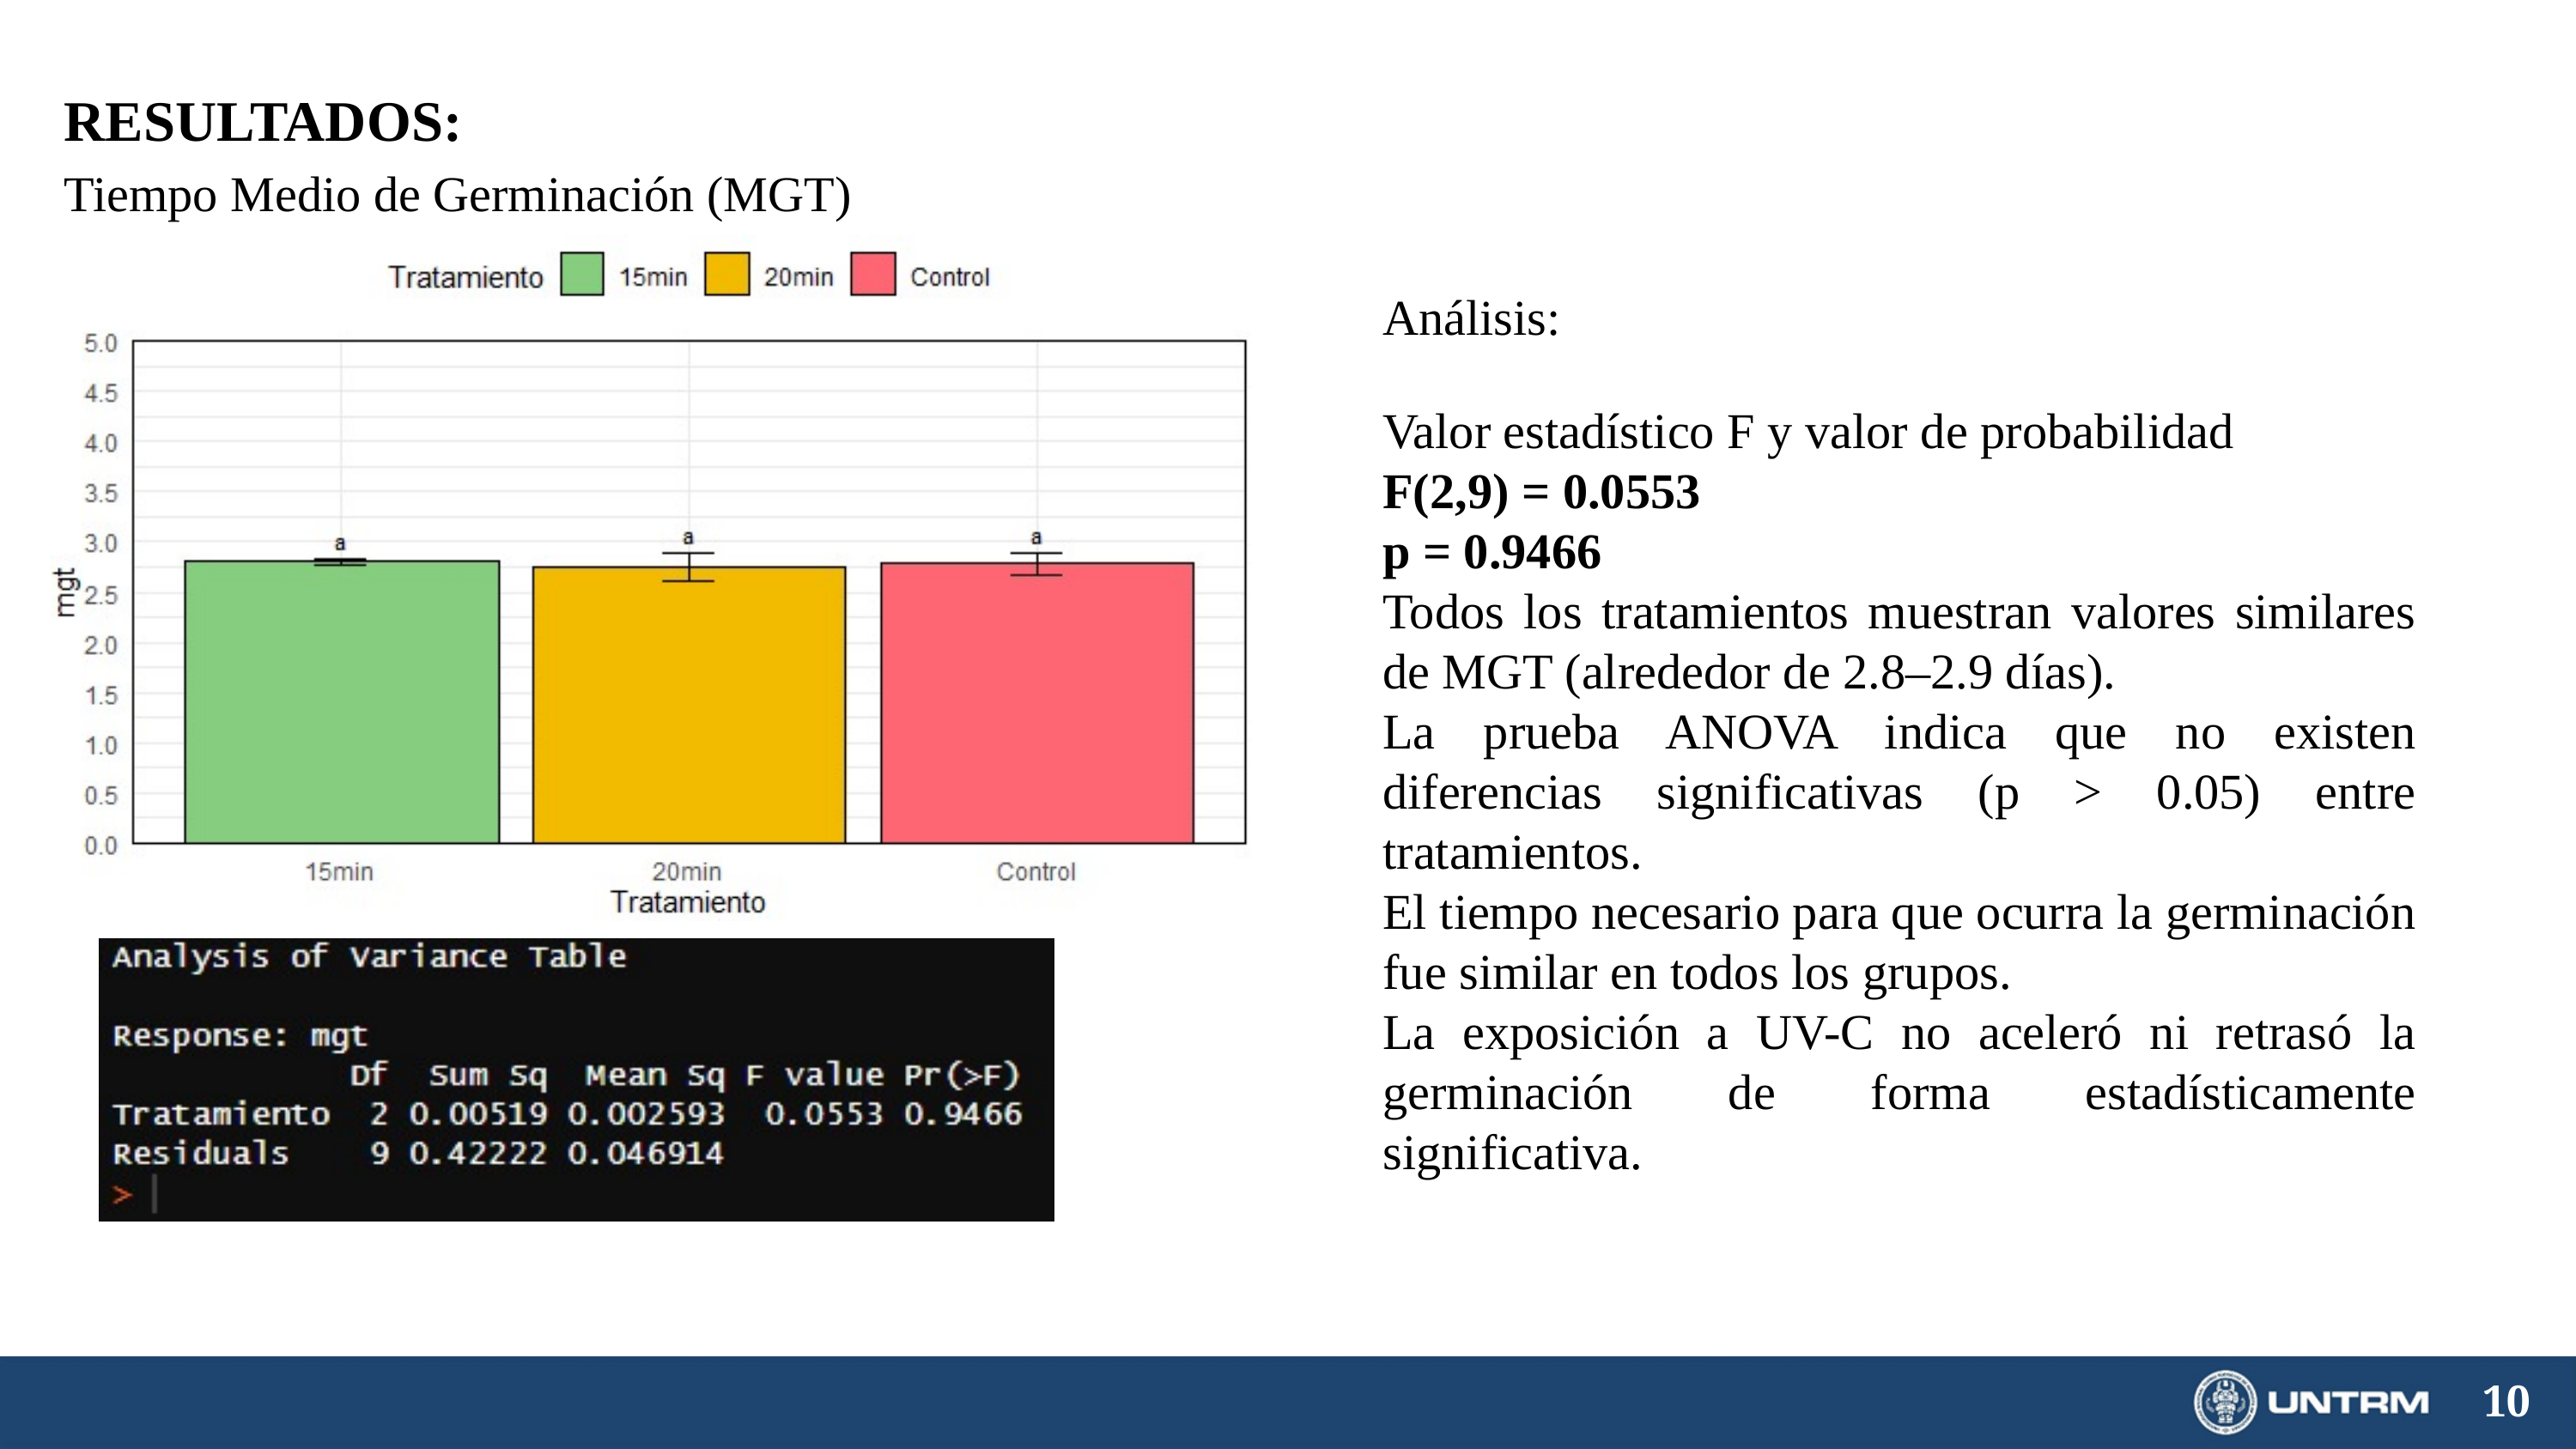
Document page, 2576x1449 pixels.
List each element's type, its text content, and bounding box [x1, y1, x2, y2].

text_box Valor estadístico F y valor de probabilidad F(2,9) = 0.0553 p = 0.9466 Todos los tratamientos muestran valores similares de MGT (alrededor de 2.8–2.9 días). La prueba ANOVA indica que no existen diferencias significativas (p > 0.05) entre tratamientos. El tiempo necesario para que ocurra la germinación fue similar en todos los grupos. La exposición a UV-C no aceleró ni retrasó la germinación de forma estadísticamente significativa. [1370, 385, 2429, 1192]
picture [99, 937, 1054, 1222]
text_box Análisis: [1370, 271, 1636, 367]
picture [51, 234, 1258, 921]
text_box RESULTADOS: [51, 36, 1534, 166]
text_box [0, 1356, 2576, 1449]
text_box Tiempo Medio de Germinación (MGT) [51, 148, 1342, 234]
